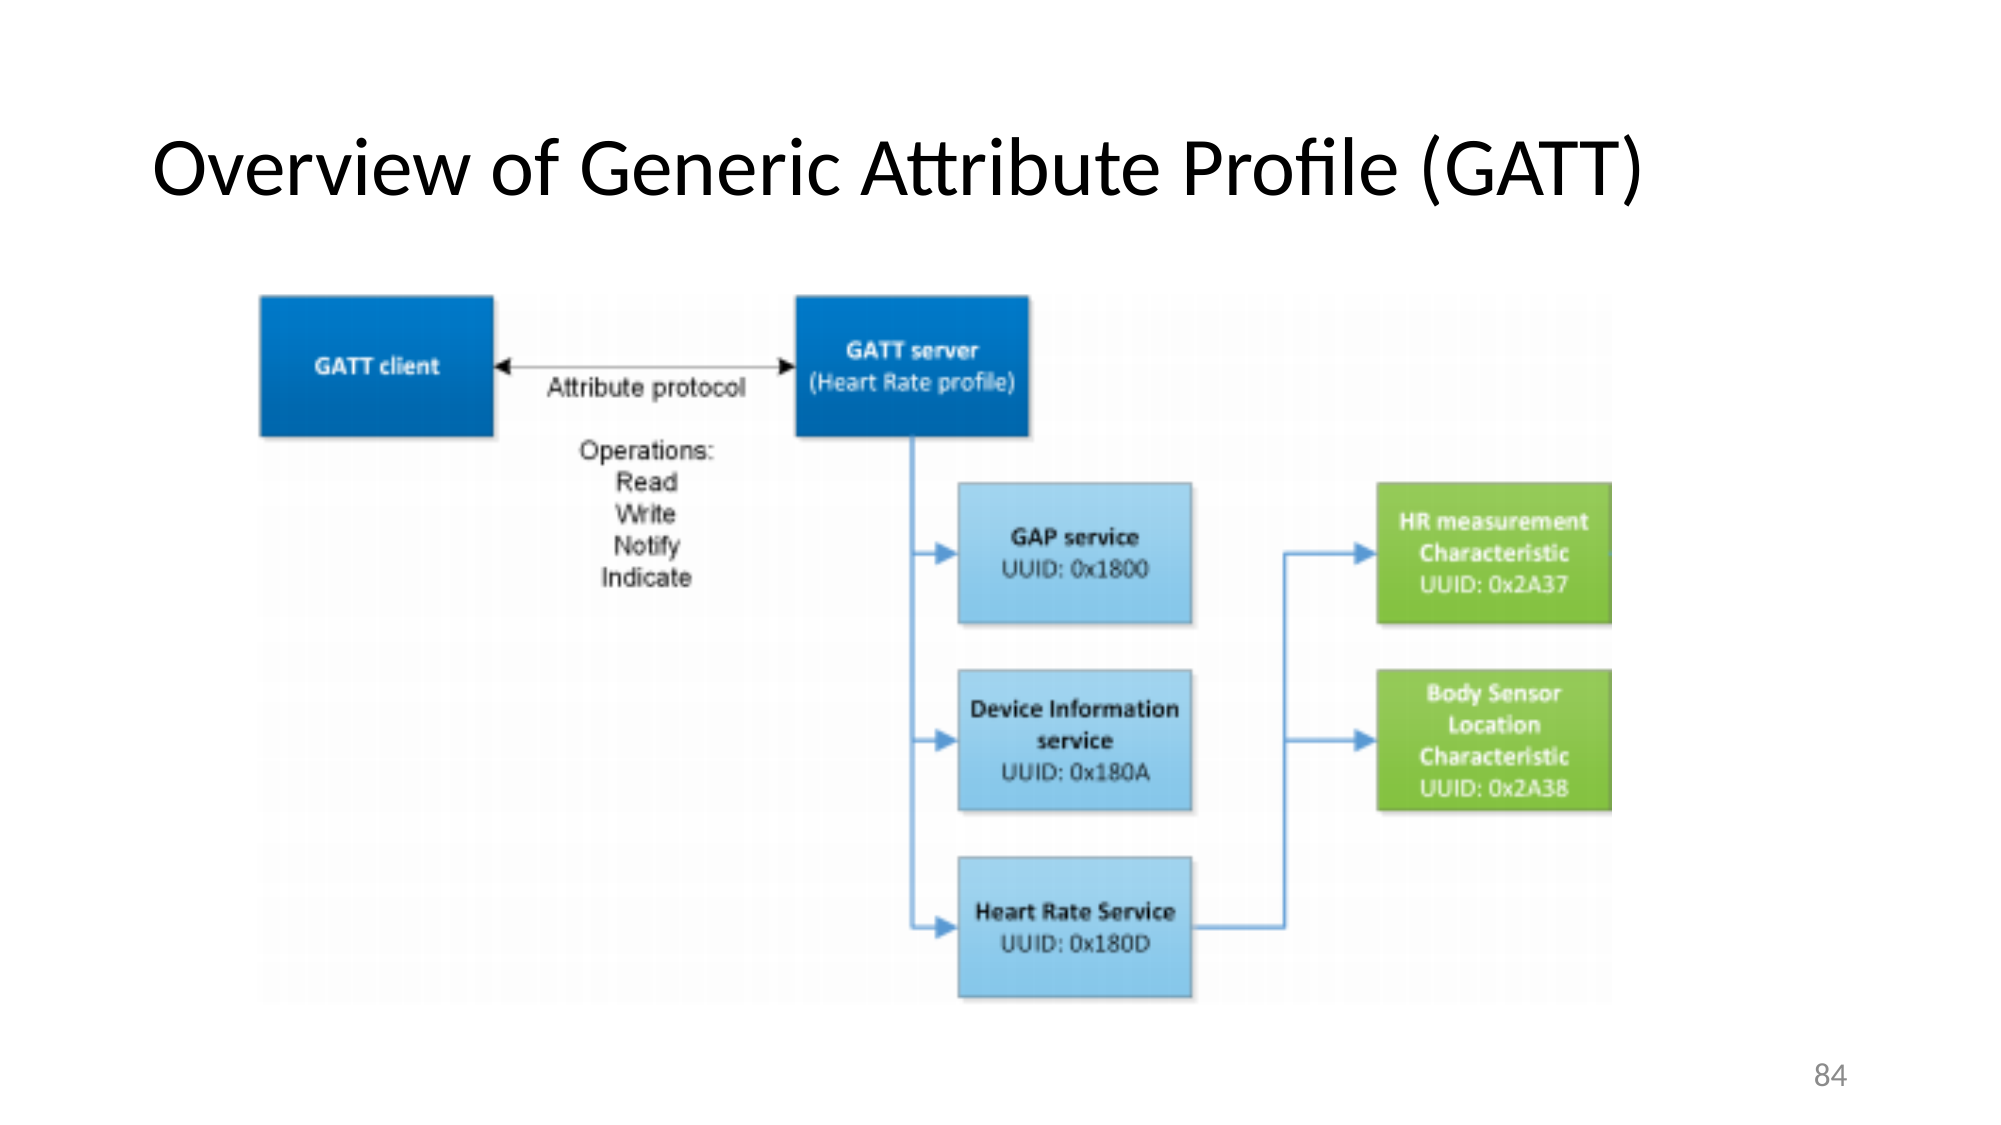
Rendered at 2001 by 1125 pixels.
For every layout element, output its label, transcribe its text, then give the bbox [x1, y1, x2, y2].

picture [220, 276, 1612, 1013]
title Overview of Generic Attribute Profile (GATT) [137, 59, 1863, 278]
slide_number 84 [1412, 1042, 1863, 1103]
